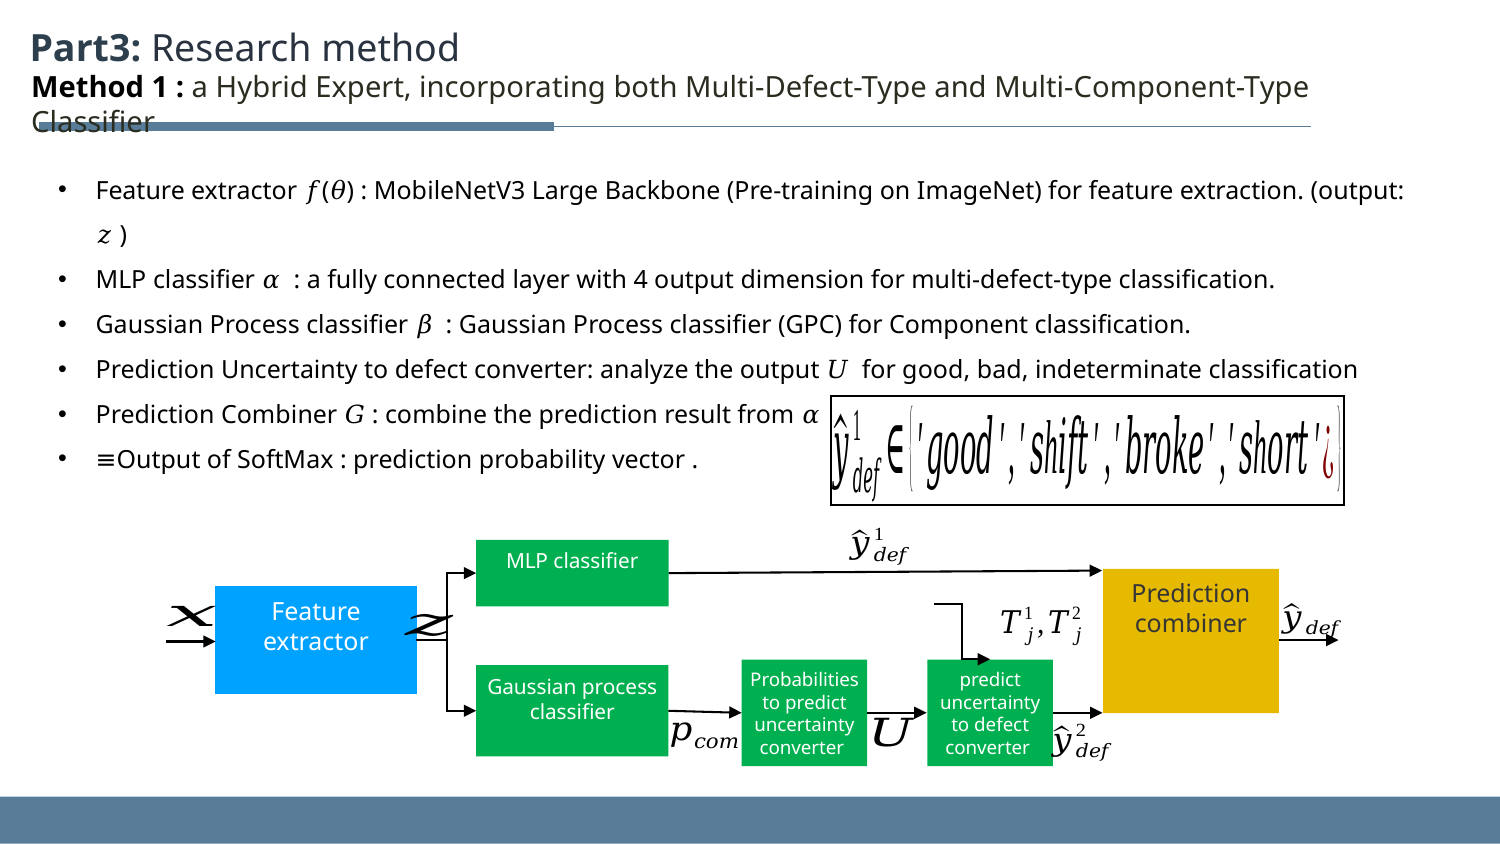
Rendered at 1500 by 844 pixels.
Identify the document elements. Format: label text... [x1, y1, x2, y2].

text_box Part3: Research method Method 1 : a Hybrid Expert, incorporating both Multi-Defect-Type and Multi-Component-Type Classifier [14, 16, 1360, 181]
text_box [160, 522, 1343, 767]
